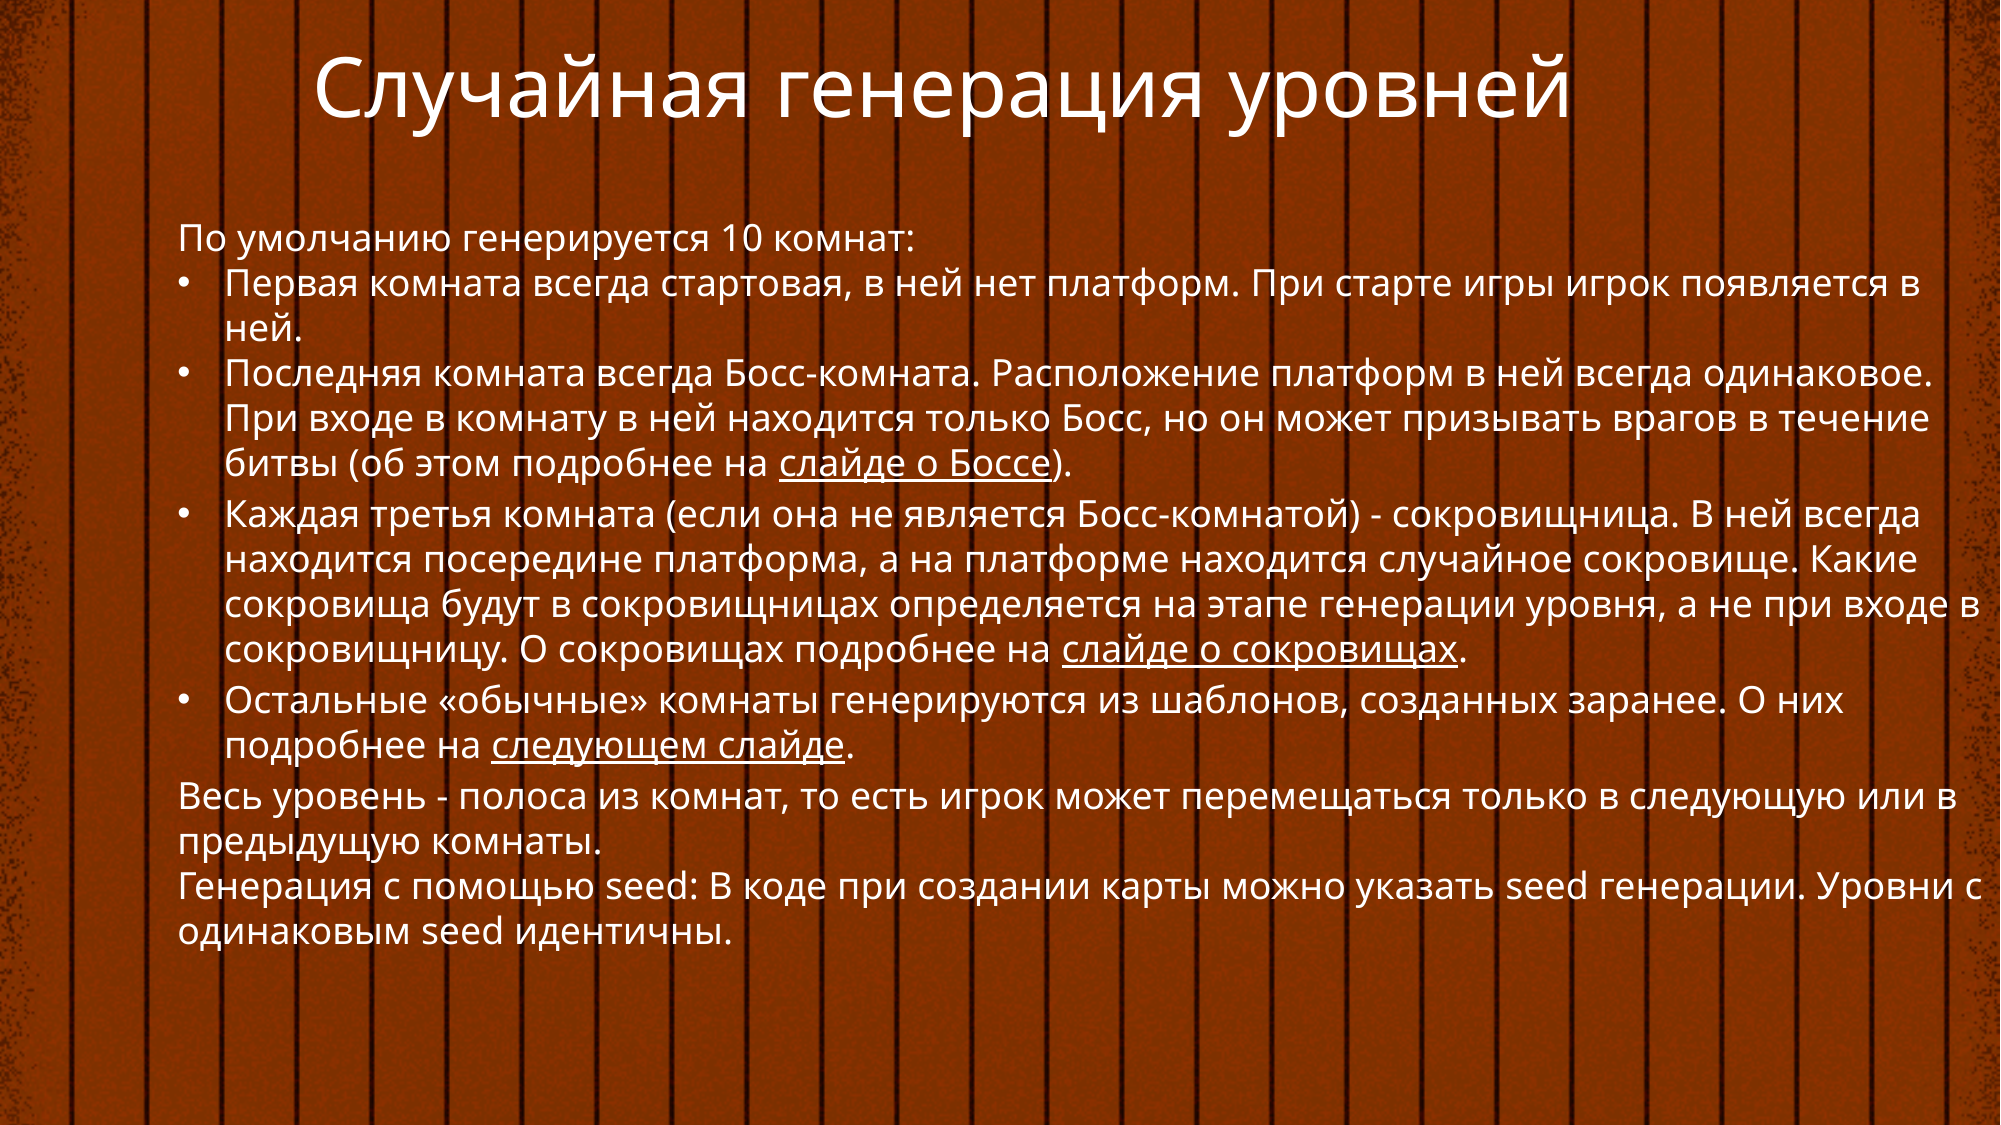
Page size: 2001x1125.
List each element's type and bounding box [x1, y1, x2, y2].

list [0, 0, 2000, 1125]
